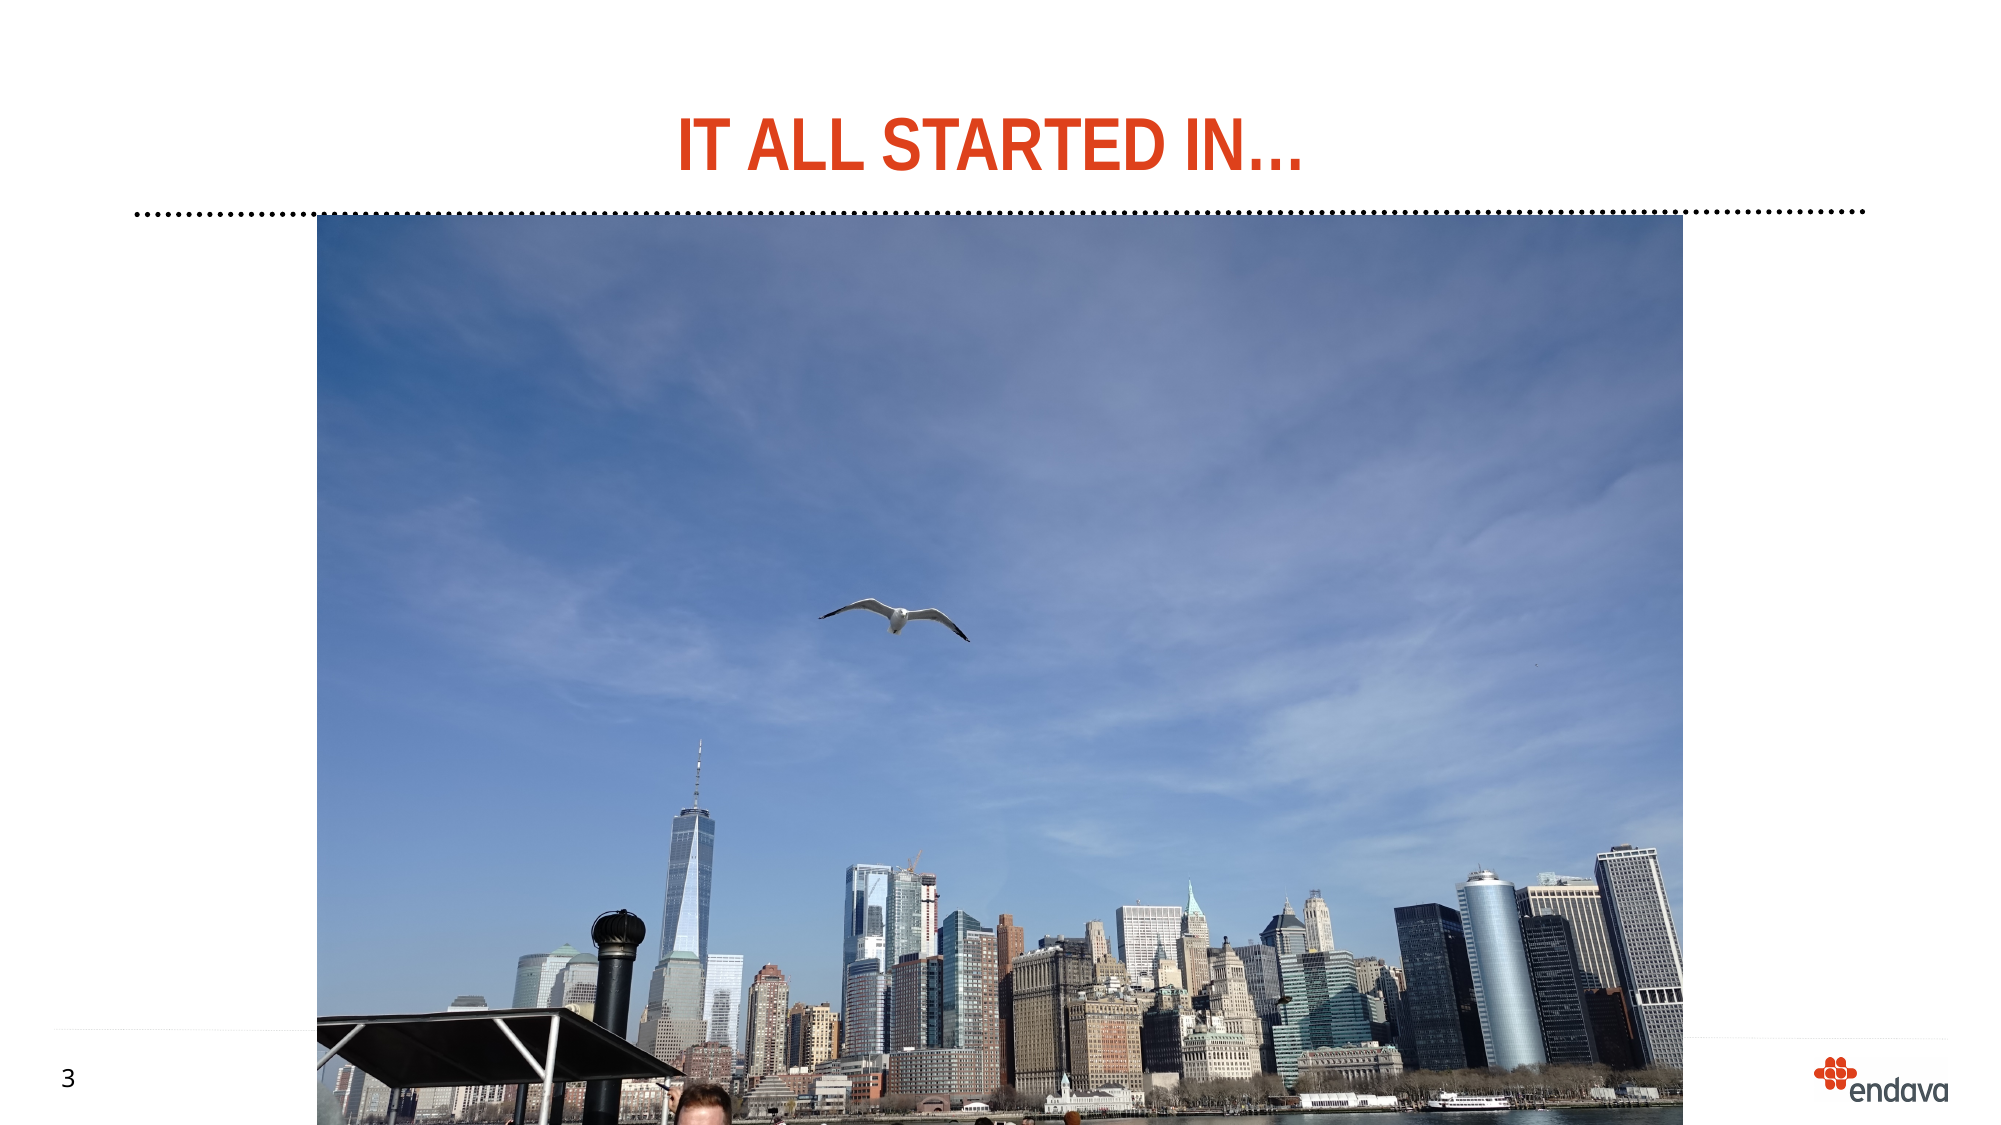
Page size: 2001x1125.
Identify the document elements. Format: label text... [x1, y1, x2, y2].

picture [1814, 1057, 1948, 1102]
title It all started in… [181, 0, 1819, 192]
picture [317, 215, 1683, 1125]
